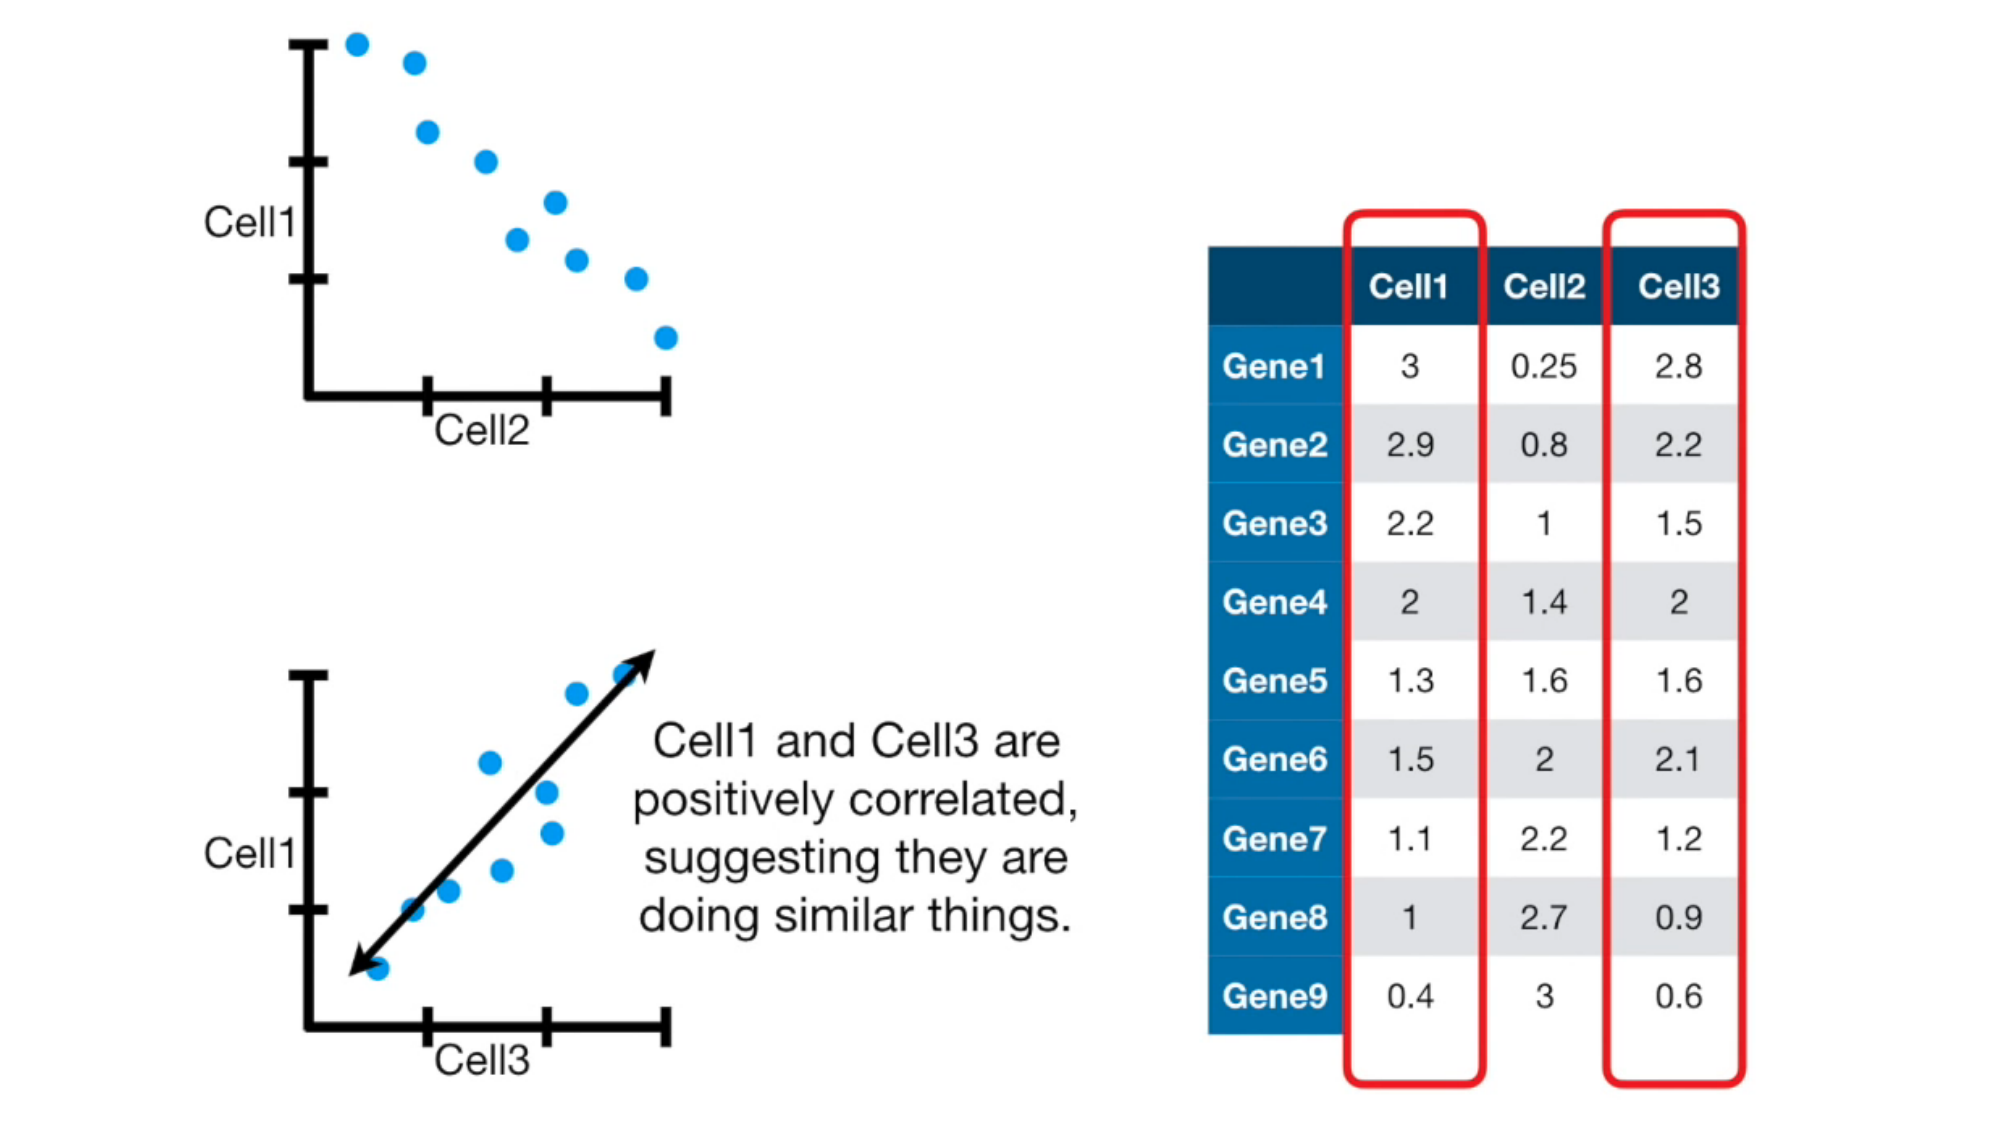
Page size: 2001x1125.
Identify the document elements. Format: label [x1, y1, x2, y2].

picture [195, 0, 1801, 1125]
